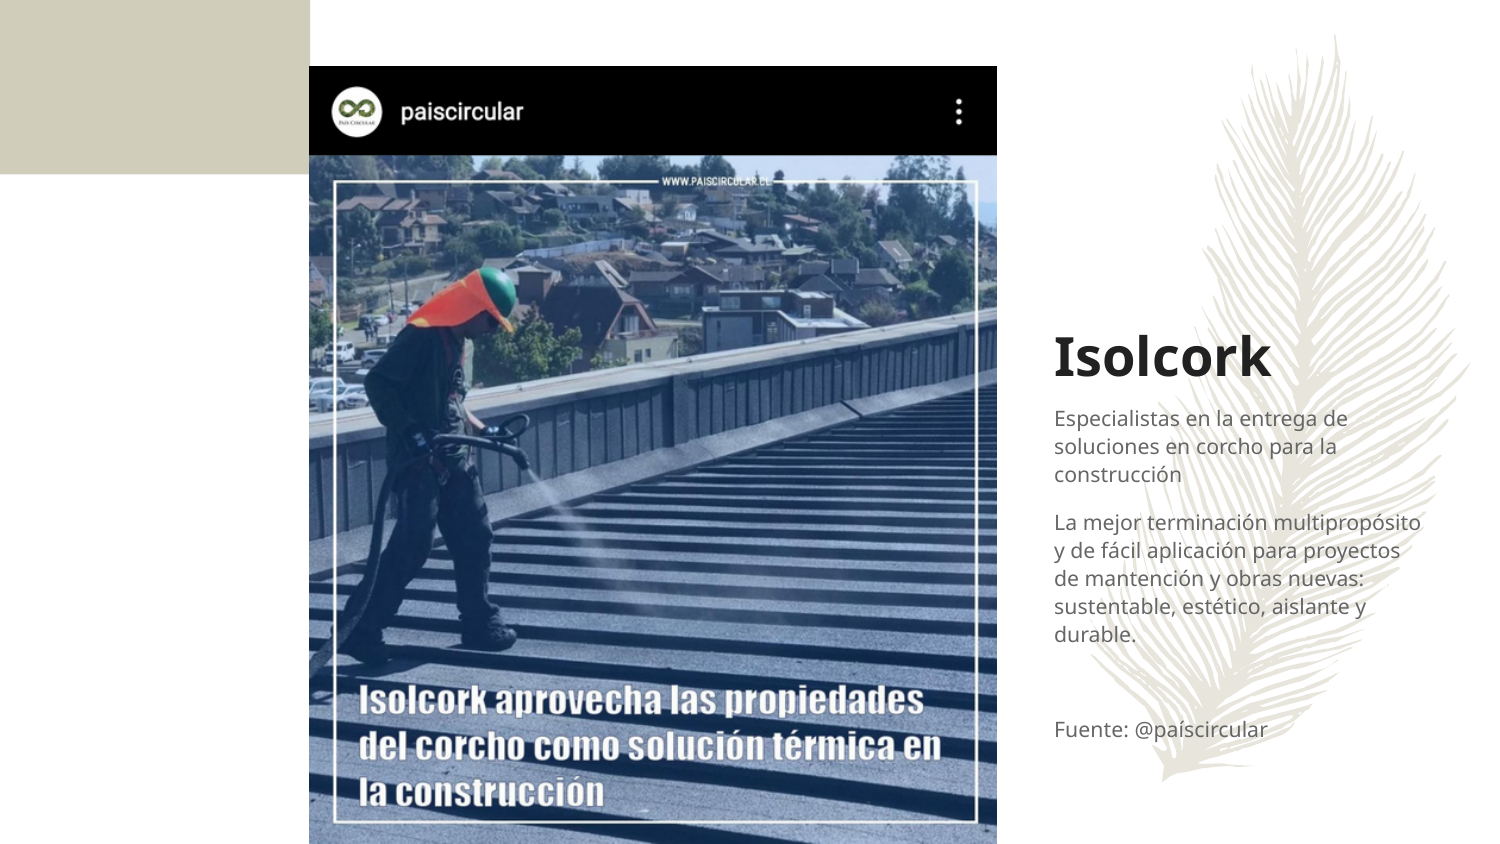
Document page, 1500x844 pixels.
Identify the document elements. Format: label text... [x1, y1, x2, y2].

picture [0, 0, 998, 844]
title Isolcork [1042, 185, 1441, 393]
list Especialistas en la entrega de soluciones en corcho para la construcción La mejor terminación multipropósito y de fácil aplicación para proyectos de mantención y obras nuevas: sustentable, estético, aislante y durable. Fuente: @paíscircular [1042, 396, 1440, 750]
